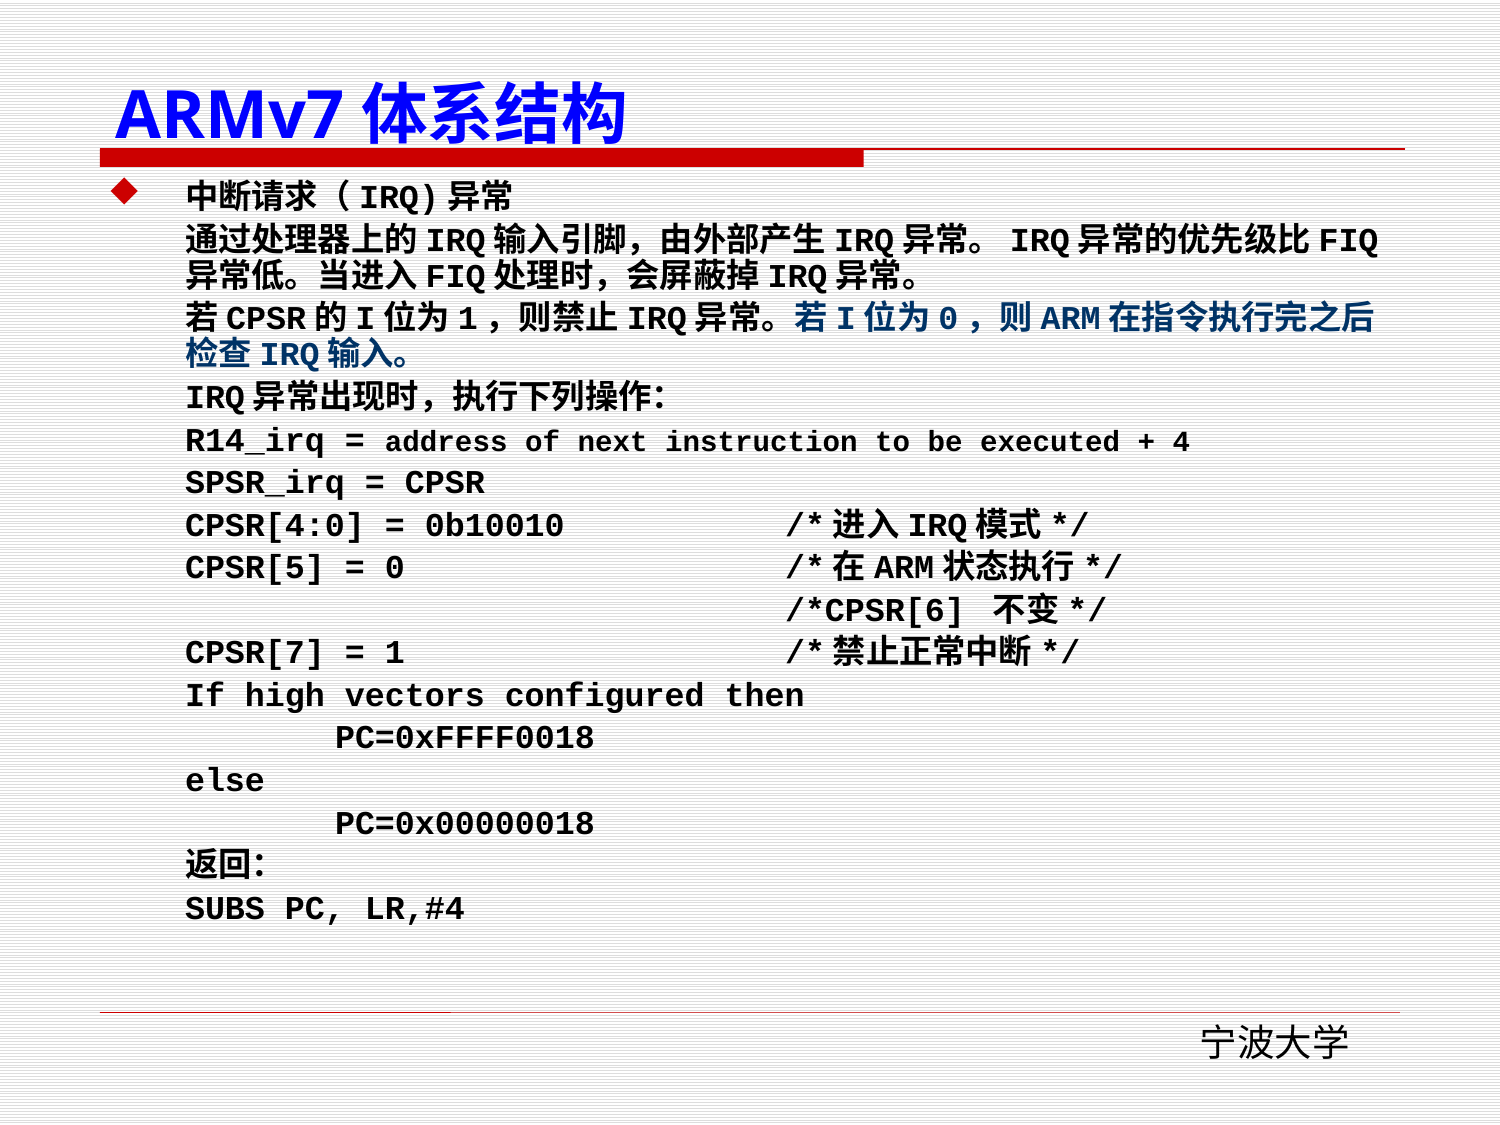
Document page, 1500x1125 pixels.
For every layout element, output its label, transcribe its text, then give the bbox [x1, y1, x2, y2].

text_box ARMv7体系结构 [101, 64, 881, 159]
list 中断请求（IRQ)异常 通过处理器上的IRQ输入引脚，由外部产生IRQ异常。IRQ异常的优先级比FIQ异常低。当进入FIQ处理时，会屏蔽掉IRQ异常。 若CPSR的I位为1，则禁止IRQ异常。若I位为0，则ARM在指令执行完之后检查IRQ输入。 IRQ异常出现时，执行下列操作： R14_irq = address of next instruction to be executed + 4 SPSR_irq = CPSR CPSR[4:0] = 0b10010 /*进入IRQ模式*/ CPSR[5] = 0 /*在ARM状态执行*/ /*CPSR[6] 不变*/ CPSR[7] = 1 /*禁止正常中断*/ If high vectors configured then PC=0xFFFF0018 else PC=0x00000018 返回： SUBS PC, LR,#4 [92, 172, 1406, 1012]
